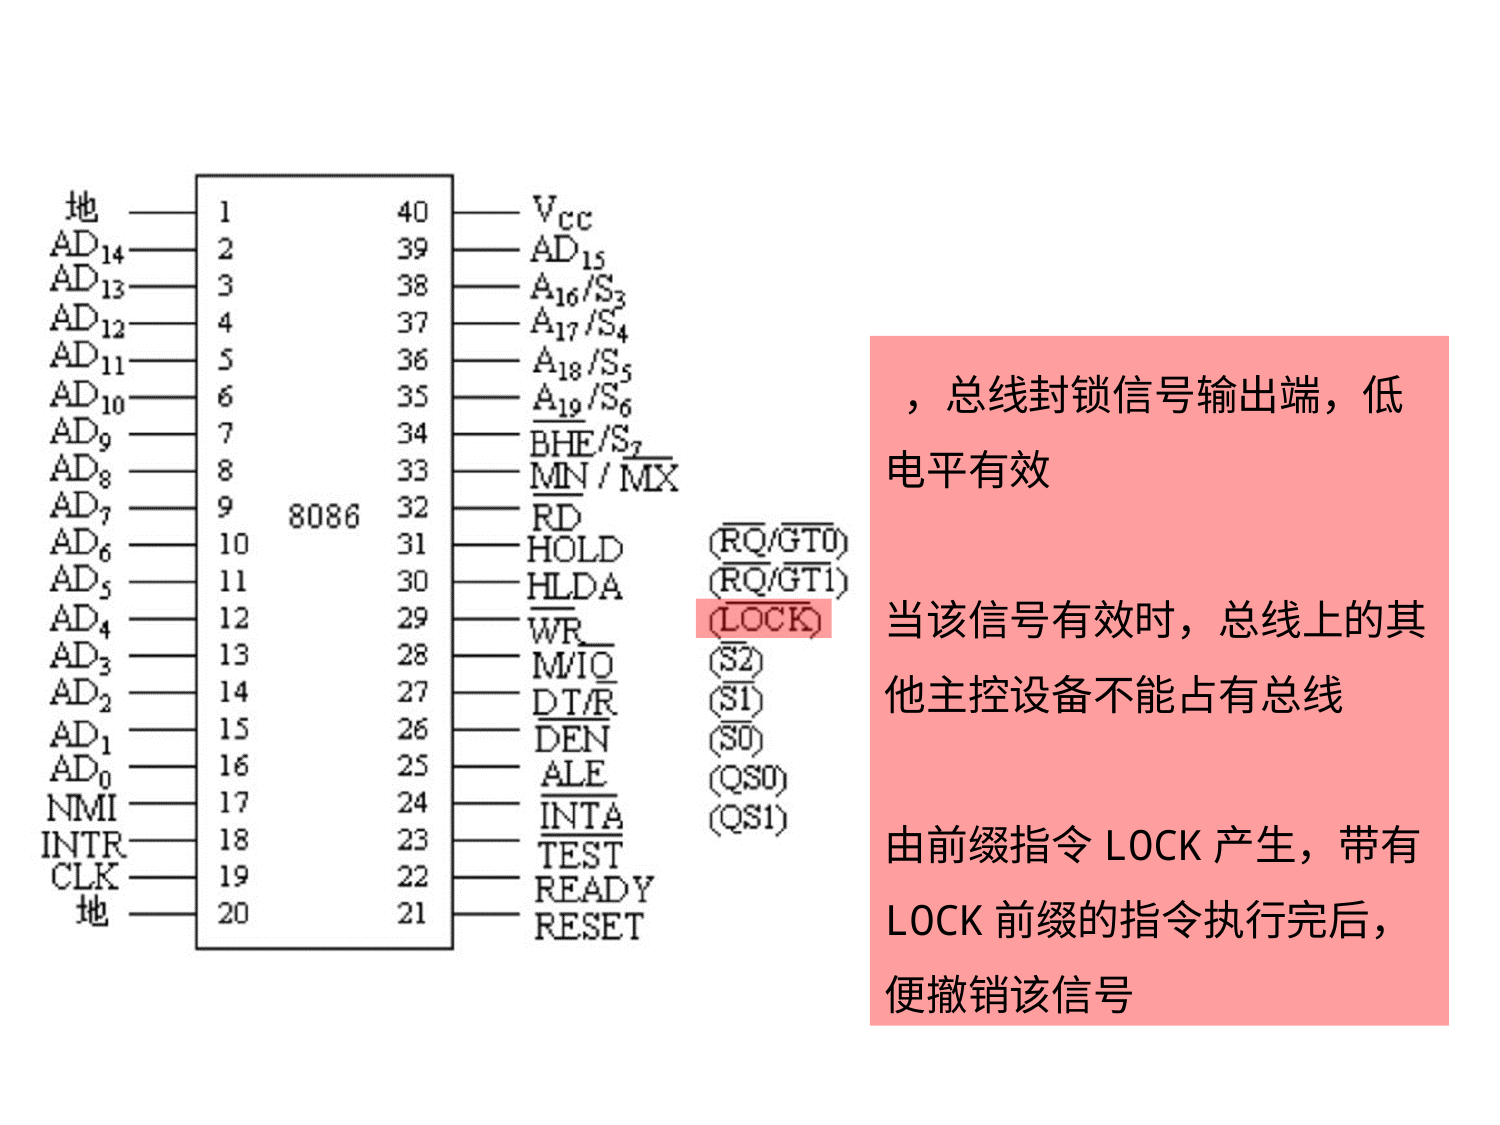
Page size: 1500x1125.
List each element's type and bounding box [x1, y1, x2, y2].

picture [0, 133, 870, 991]
